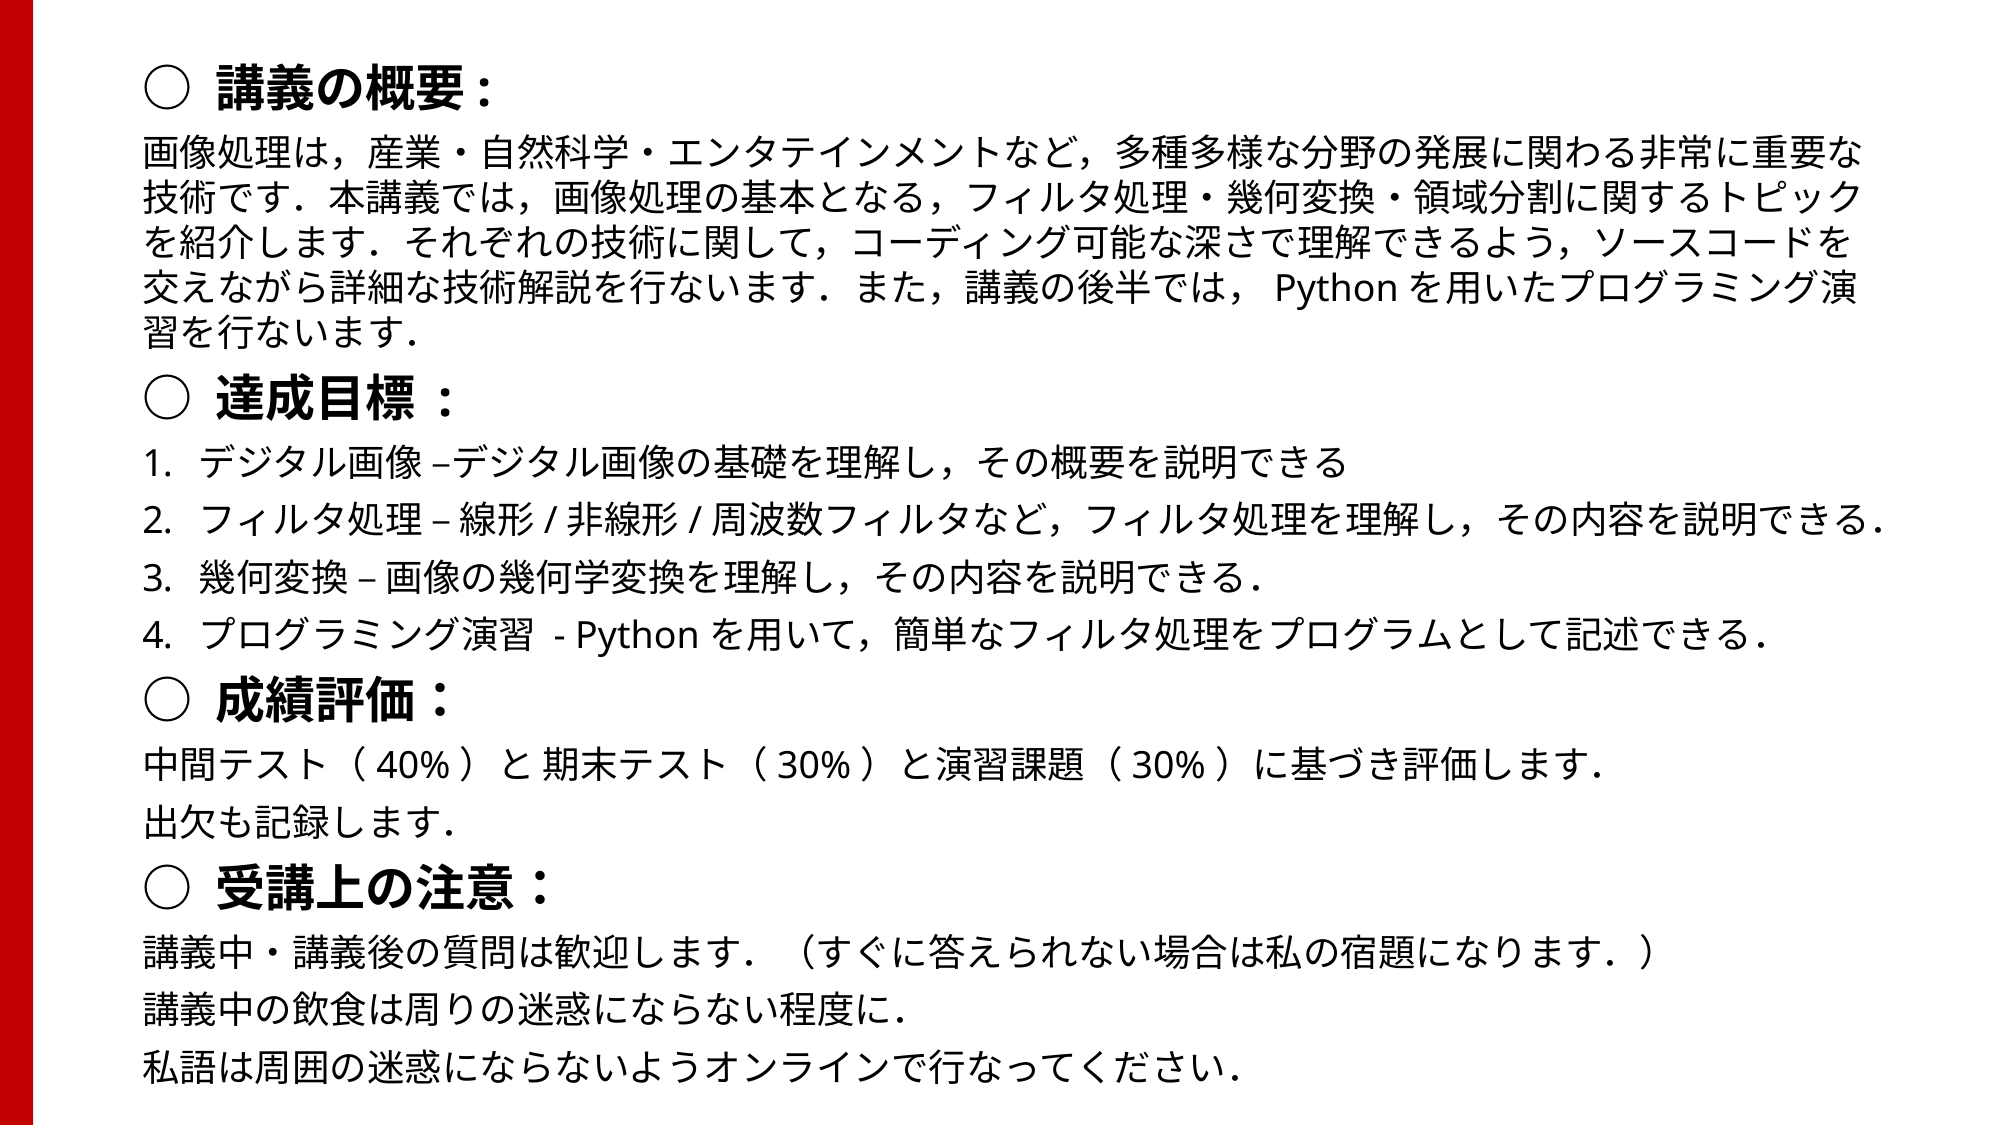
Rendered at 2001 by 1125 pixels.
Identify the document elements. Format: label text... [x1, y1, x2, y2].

list ○ 講義の概要: 画像処理は，産業・自然科学・エンタテインメントなど，多種多様な分野の発展に関わる非常に重要な技術です．本講義では，画像処理の基本となる，フィルタ処理・幾何変換・領域分割に関するトピックを紹介します．それぞれの技術に関して，コーディング可能な深さで理解できるよう，ソースコードを交えながら詳細な技術解説を行ないます．また，講義の後半では，Pythonを用いたプログラミング演習を行ないます． ○ 達成目標 : デジタル画像 –デジタル画像の基礎を理解し，その概要を説明できる フィルタ処理 – 線形/非線形/周波数フィルタなど，フィルタ処理を理解し，その内容を説明できる． 幾何変換 – 画像の幾何学変換を理解し，その内容を説明できる． プログラミング演習 - Pythonを用いて，簡単なフィルタ処理をプログラムとして記述できる． ○ 成績評価： 中間テスト（40%）と 期末テスト（30%）と演習課題（30%）に基づき評価します． 出欠も記録します． ○ 受講上の注意： 講義中・講義後の質問は歓迎します．（すぐに答えられない場合は私の宿題になります．） 講義中の飲食は周りの迷惑にならない程度に． 私語は周囲の迷惑にならないようオンラインで行なってください． [127, 48, 1894, 1125]
